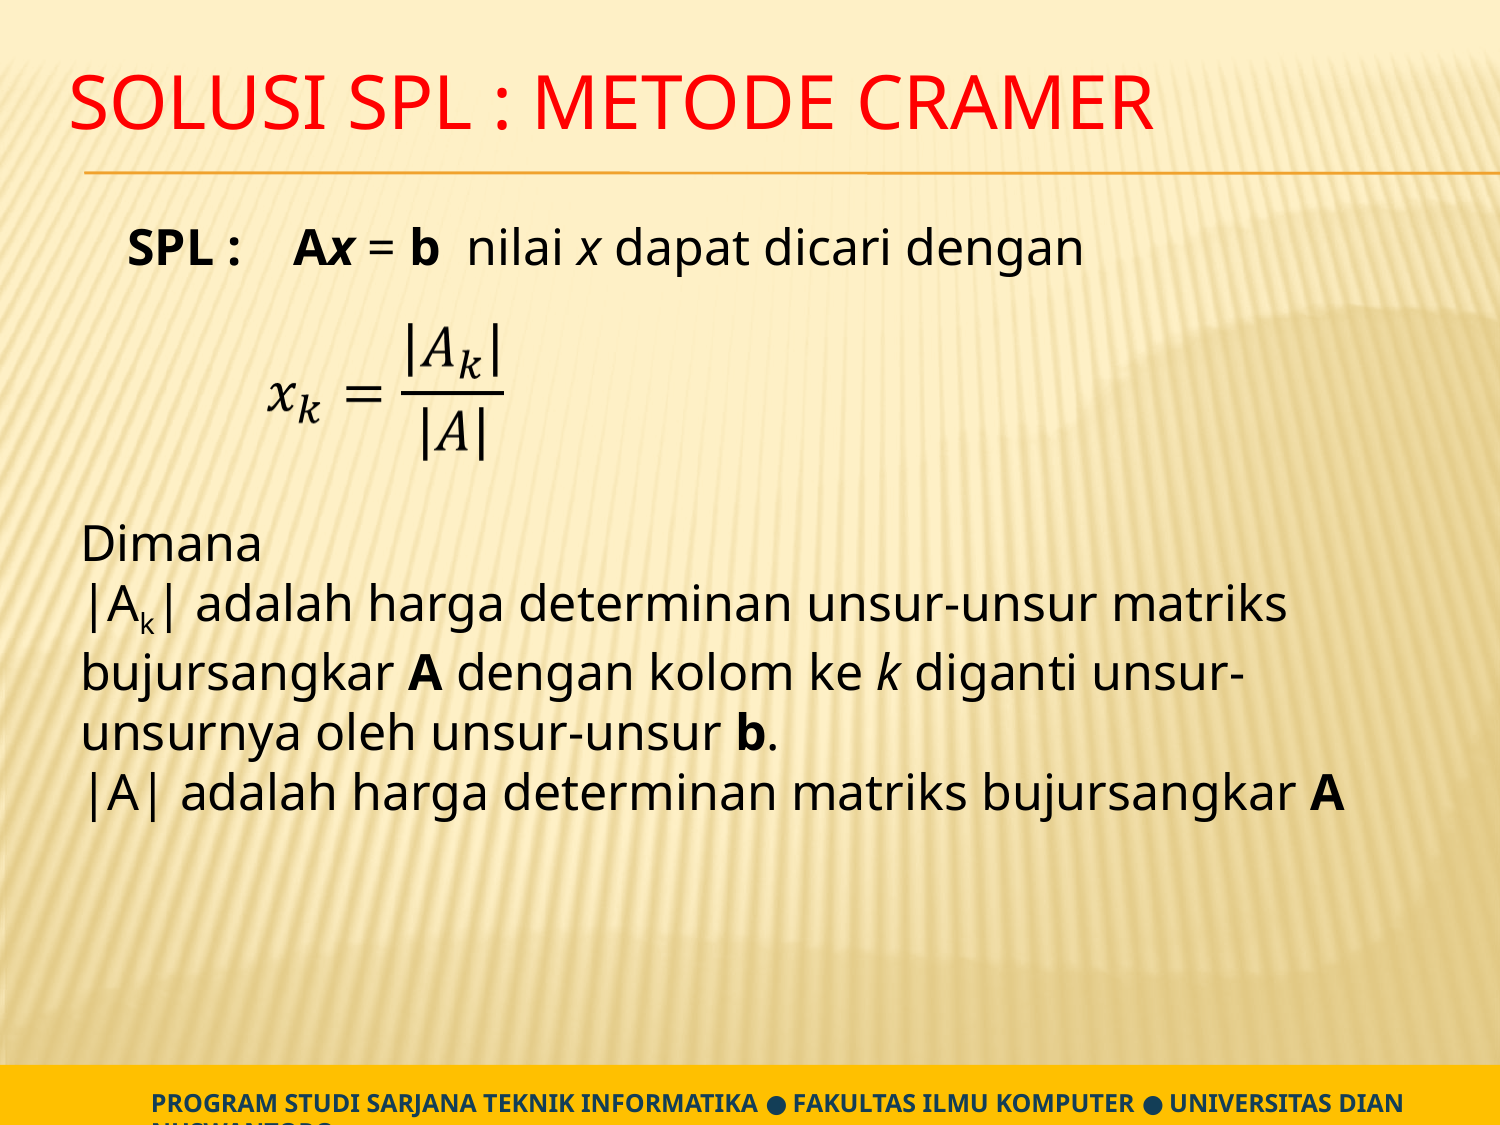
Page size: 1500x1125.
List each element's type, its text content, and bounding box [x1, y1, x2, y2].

text_box PROGRAM STUDI SARJANA TEKNIK INFORMATIKA ● FAKULTAS ILMU KOMPUTER ● UNIVERSITAS DIAN NUSWANTORO [135, 1079, 1500, 1125]
text_box [0, 1064, 1500, 1125]
text_box Dimana |Ak| adalah harga determinan unsur-unsur matriks bujursangkar A dengan kolom ke k diganti unsur-unsurnya oleh unsur-unsur b. |A| adalah harga determinan matriks bujursangkar A [64, 504, 1459, 828]
picture [0, 0, 1500, 1064]
text_box [242, 306, 529, 469]
title SOLUSI SPL : METODE CRAMER [53, 30, 1479, 169]
text_box SPL : Ax = b nilai x dapat dicari dengan [112, 208, 1388, 283]
